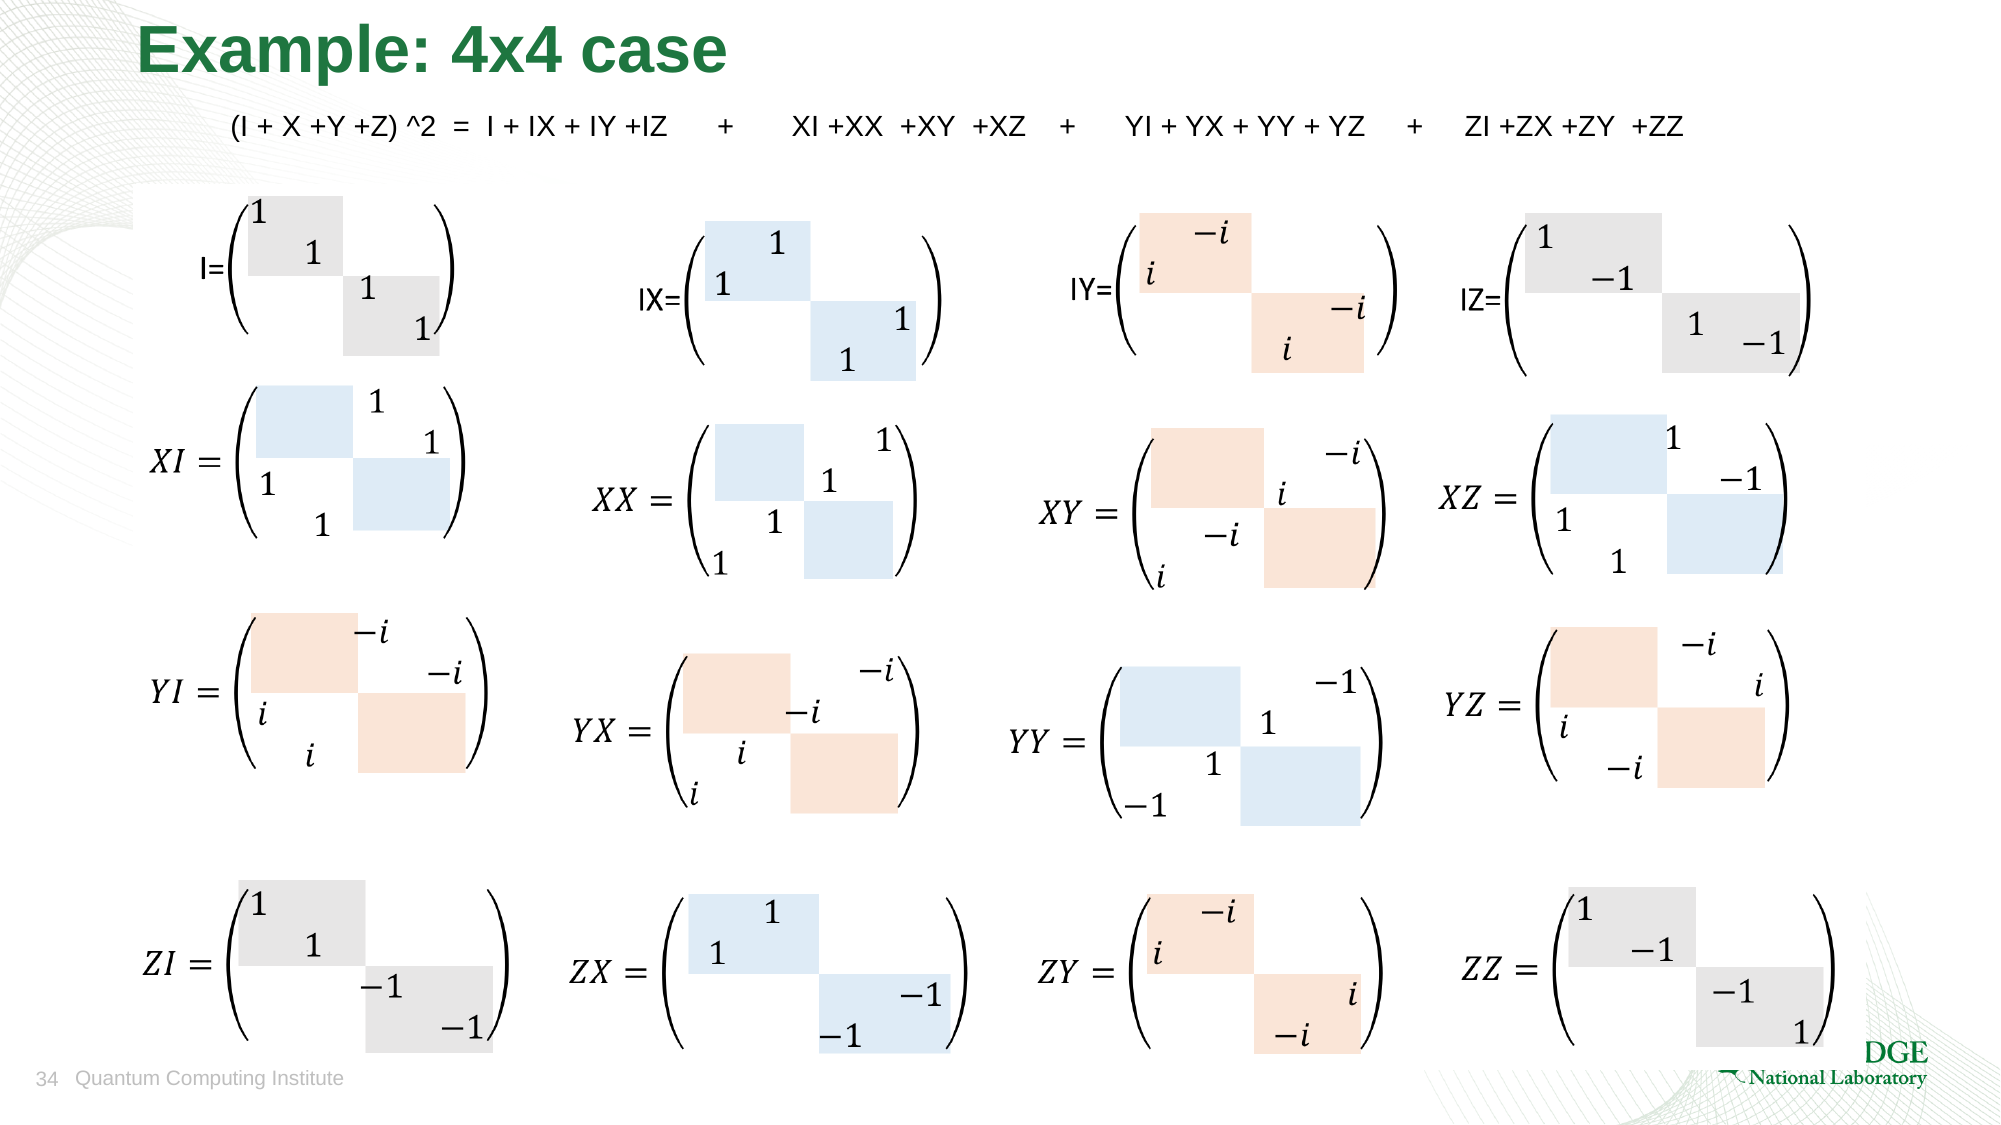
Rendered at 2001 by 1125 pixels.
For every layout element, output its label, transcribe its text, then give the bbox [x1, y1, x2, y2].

picture [0, 0, 2001, 1125]
text_box (I + X +Y +Z) ^2 = I + IX + IY +IZ + XI +XX +XY +XZ + YI + YX + YY + YZ + ZI +ZX +ZY +ZZ [215, 99, 1709, 150]
title Example: 4x4 case [121, 3, 1847, 221]
